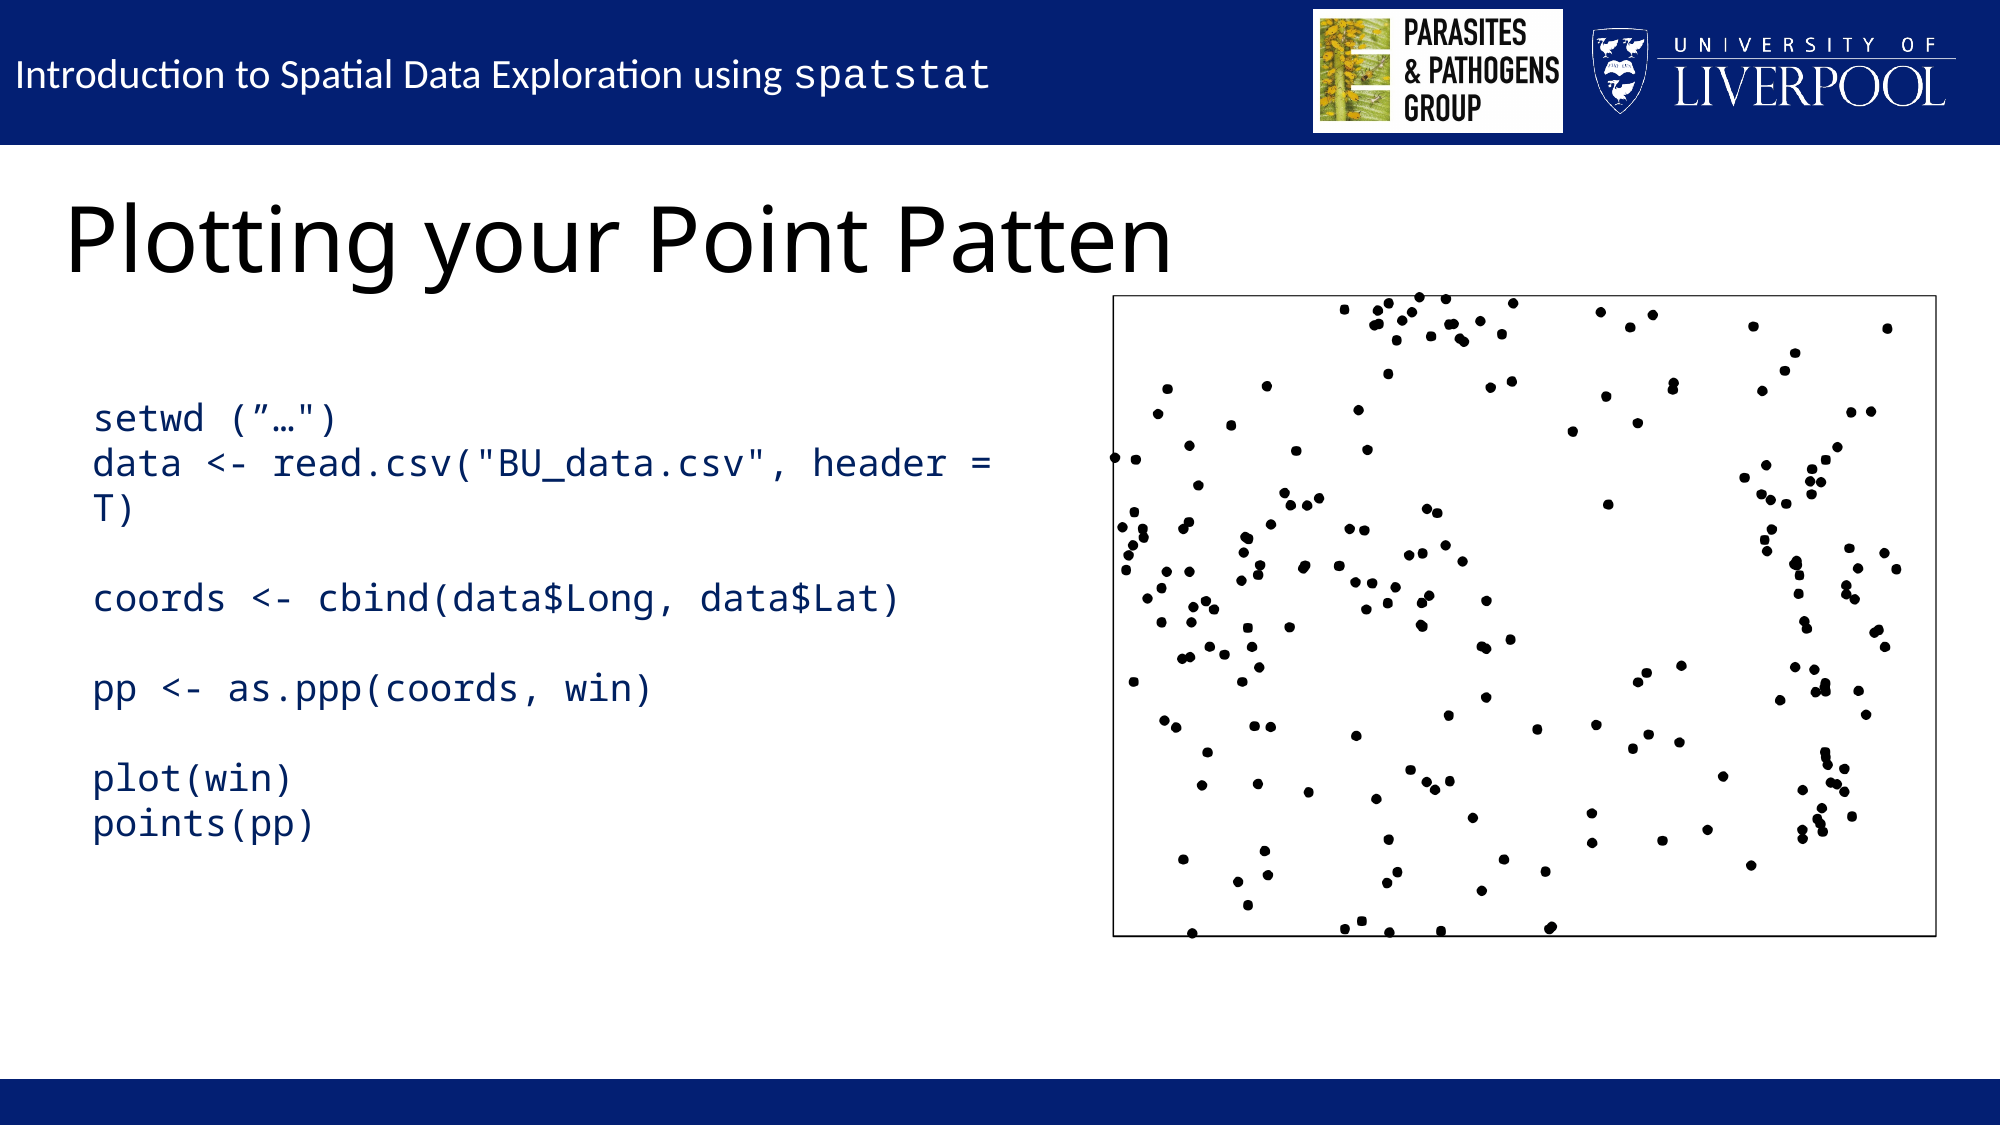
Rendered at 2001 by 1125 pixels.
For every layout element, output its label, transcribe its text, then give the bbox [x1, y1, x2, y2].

text_box Introduction to Spatial Data Exploration using spatstat [0, 0, 2000, 145]
text_box [0, 1079, 2000, 1125]
title Plotting your Point Patten [48, 143, 1774, 342]
text_box setwd (”…") data <- read.csv("BU_data.csv", header = T) coords <- cbind(data$Long, data$Lat) pp <- as.ppp(coords, win) plot(win) points(pp) [77, 341, 1023, 851]
picture [1313, 9, 1563, 133]
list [1592, 28, 1956, 114]
picture [1104, 287, 1944, 943]
